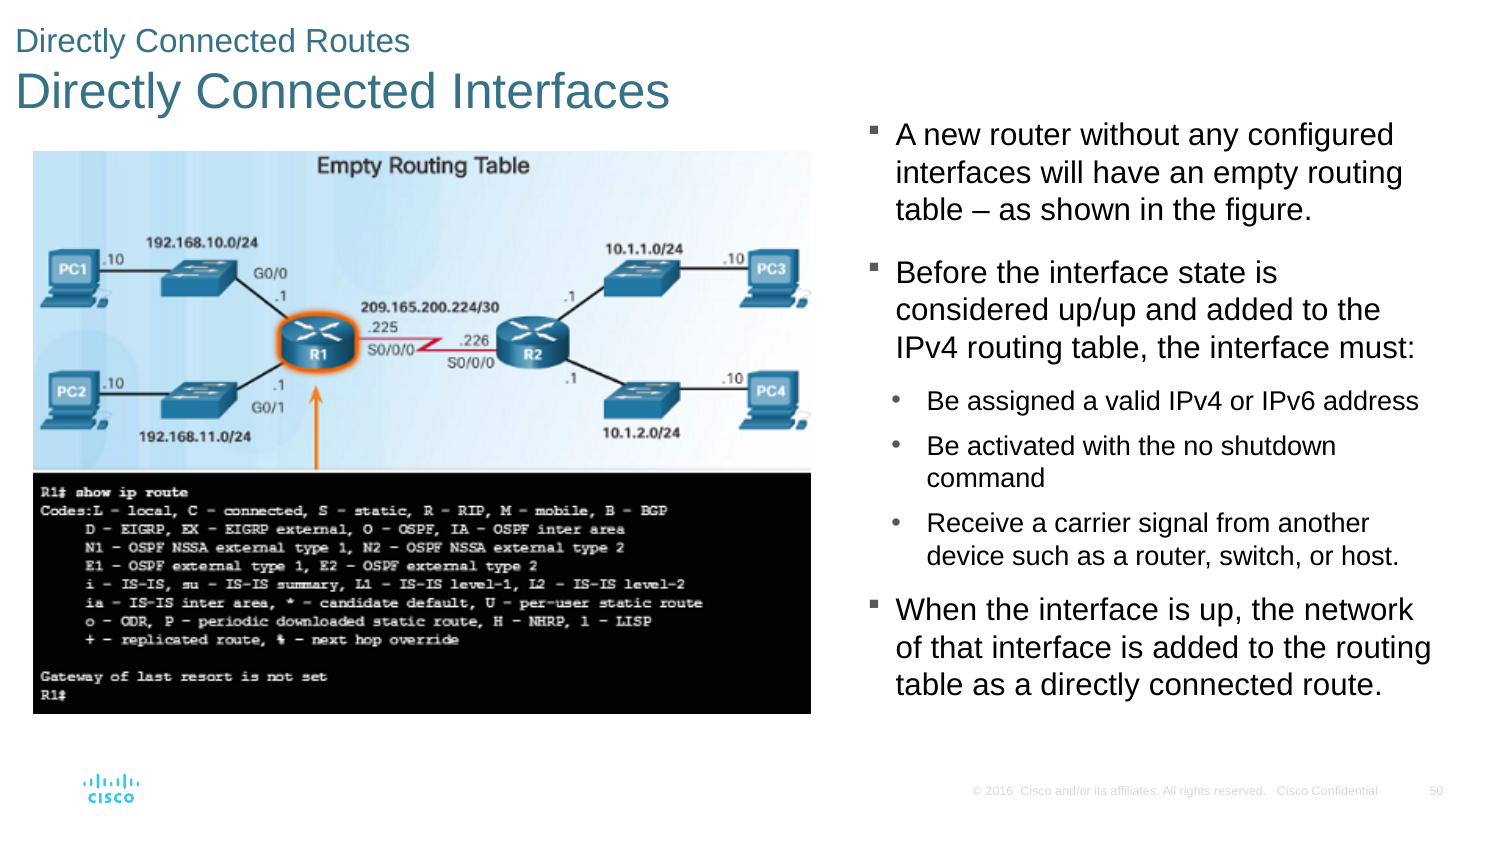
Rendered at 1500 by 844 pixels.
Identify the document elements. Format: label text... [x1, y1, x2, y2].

title Directly Connected Routes Directly Connected Interfaces [0, 6, 766, 131]
picture [33, 151, 811, 715]
list A new router without any configured interfaces will have an empty routing table – as shown in the figure. Before the interface state is considered up/up and added to the IPv4 routing table, the interface must: Be assigned a valid IPv4 or IPv6 address Be activated with the no shutdown command Receive a carrier signal from another device such as a router, switch, or host. When the interface is up, the network of that interface is added to the routing table as a directly connected route. [852, 107, 1468, 759]
